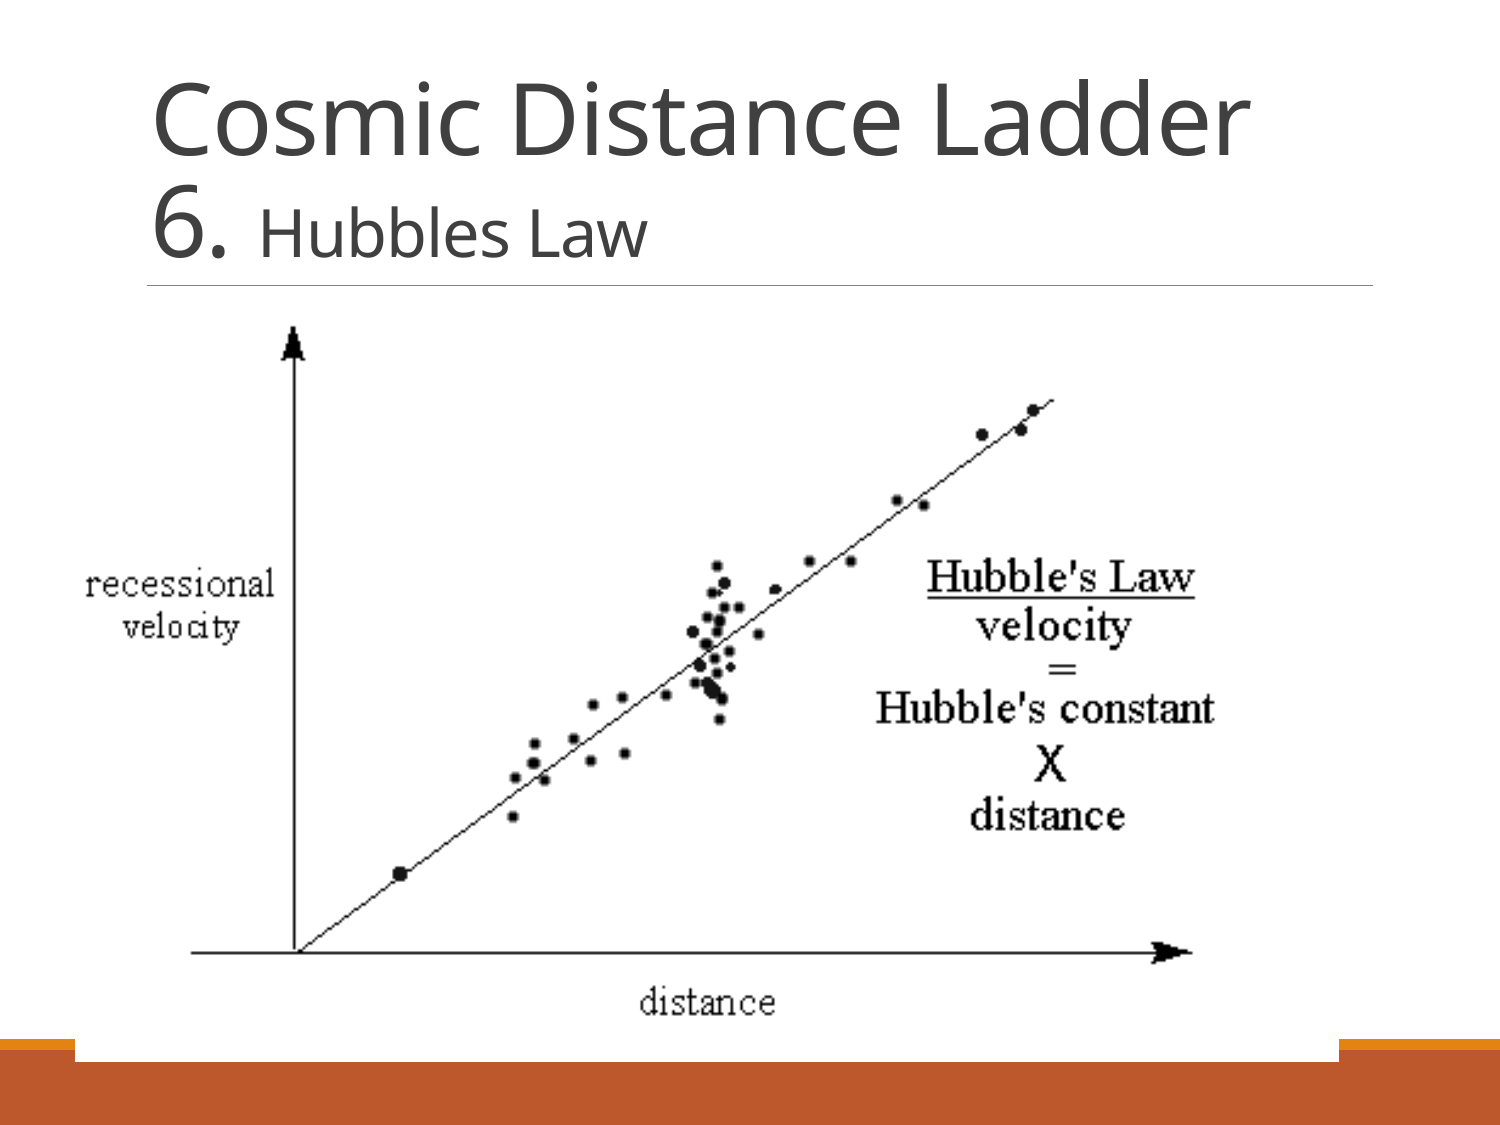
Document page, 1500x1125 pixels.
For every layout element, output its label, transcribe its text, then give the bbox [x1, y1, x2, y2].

picture [74, 297, 1340, 1062]
title Cosmic Distance Ladder 6. Hubbles Law [135, 47, 1373, 285]
